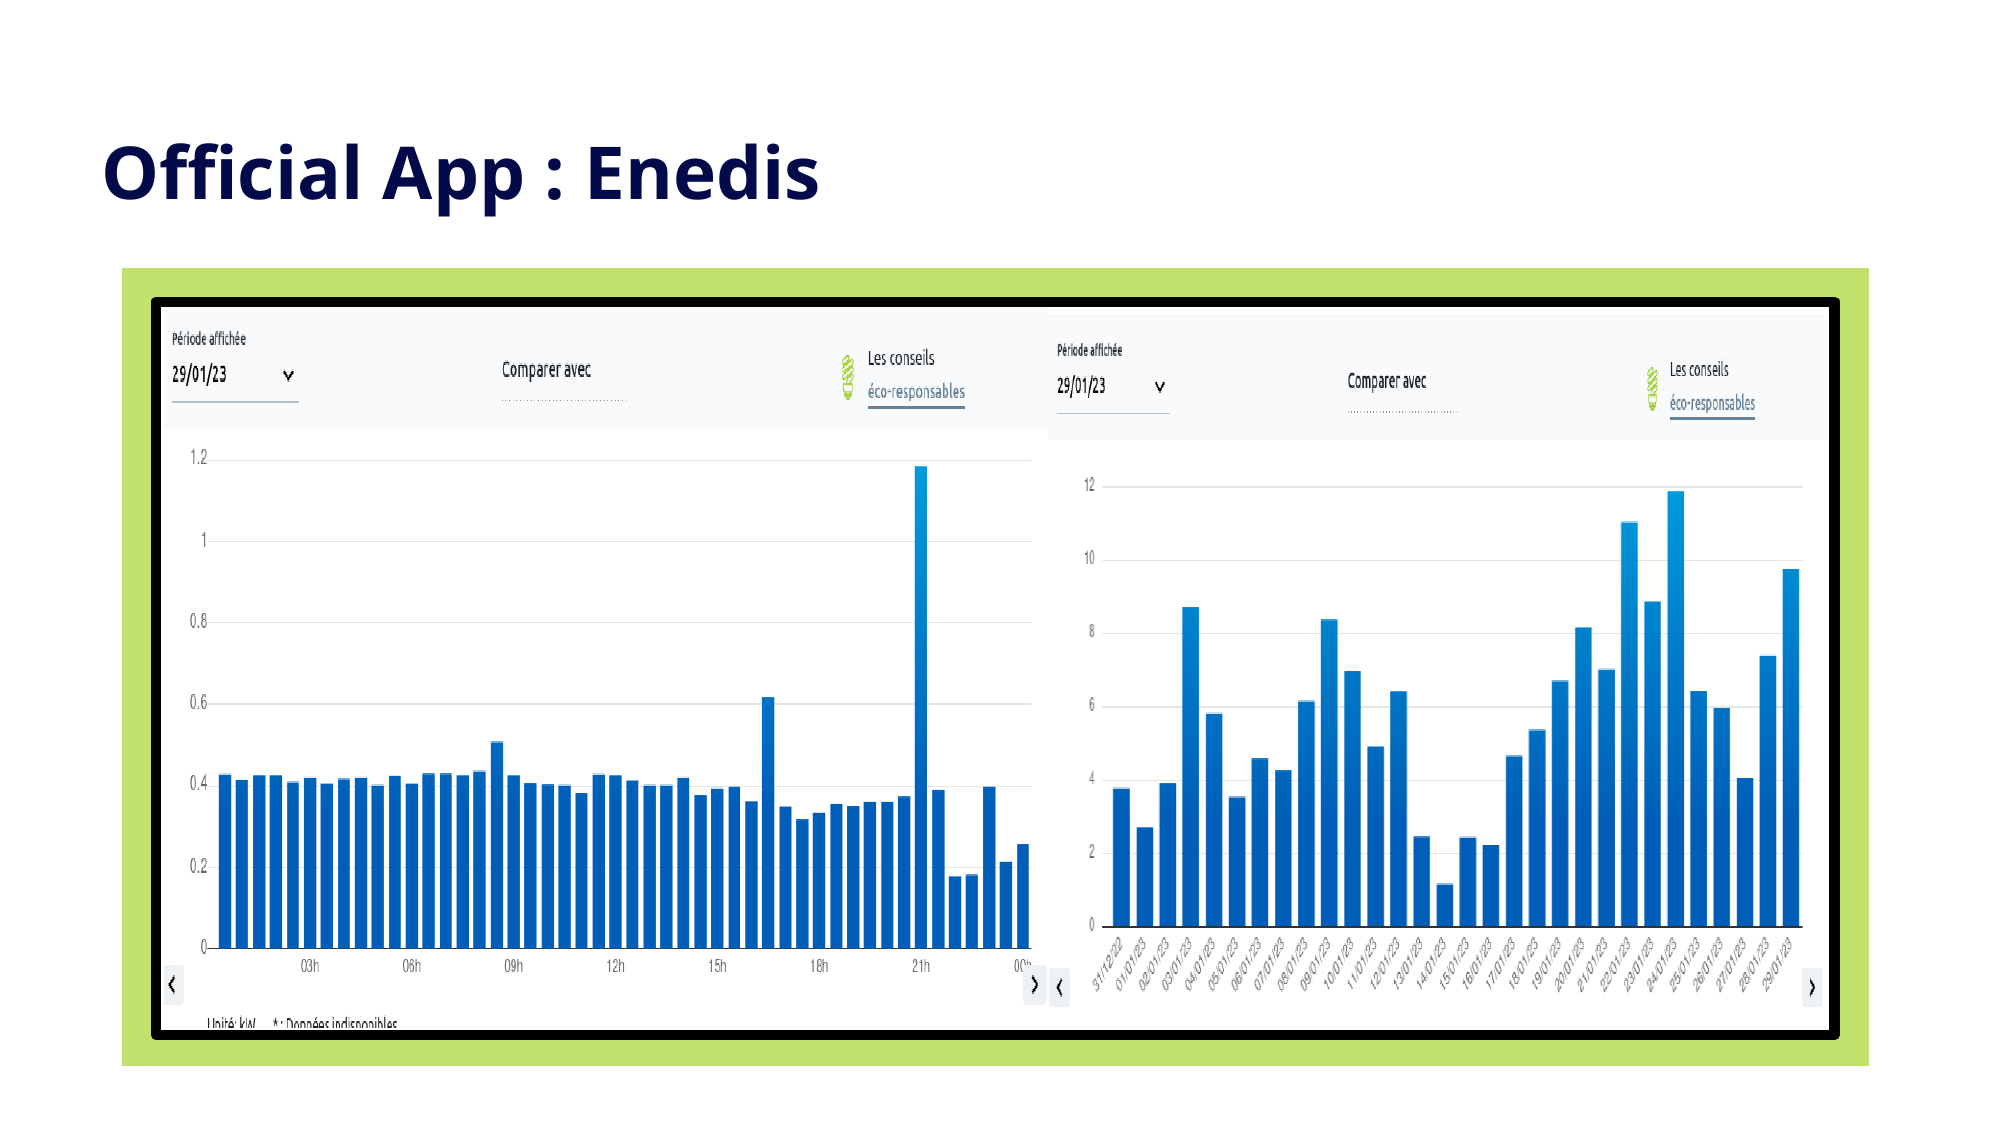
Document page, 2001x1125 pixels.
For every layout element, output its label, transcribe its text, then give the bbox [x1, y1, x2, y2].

text_box [154, 346, 159, 422]
picture [164, 307, 1827, 1029]
text_box [137, 283, 1853, 1050]
text_box [156, 301, 1835, 1035]
text_box [154, 770, 159, 821]
text_box Official App : Enedis [86, 118, 1050, 222]
